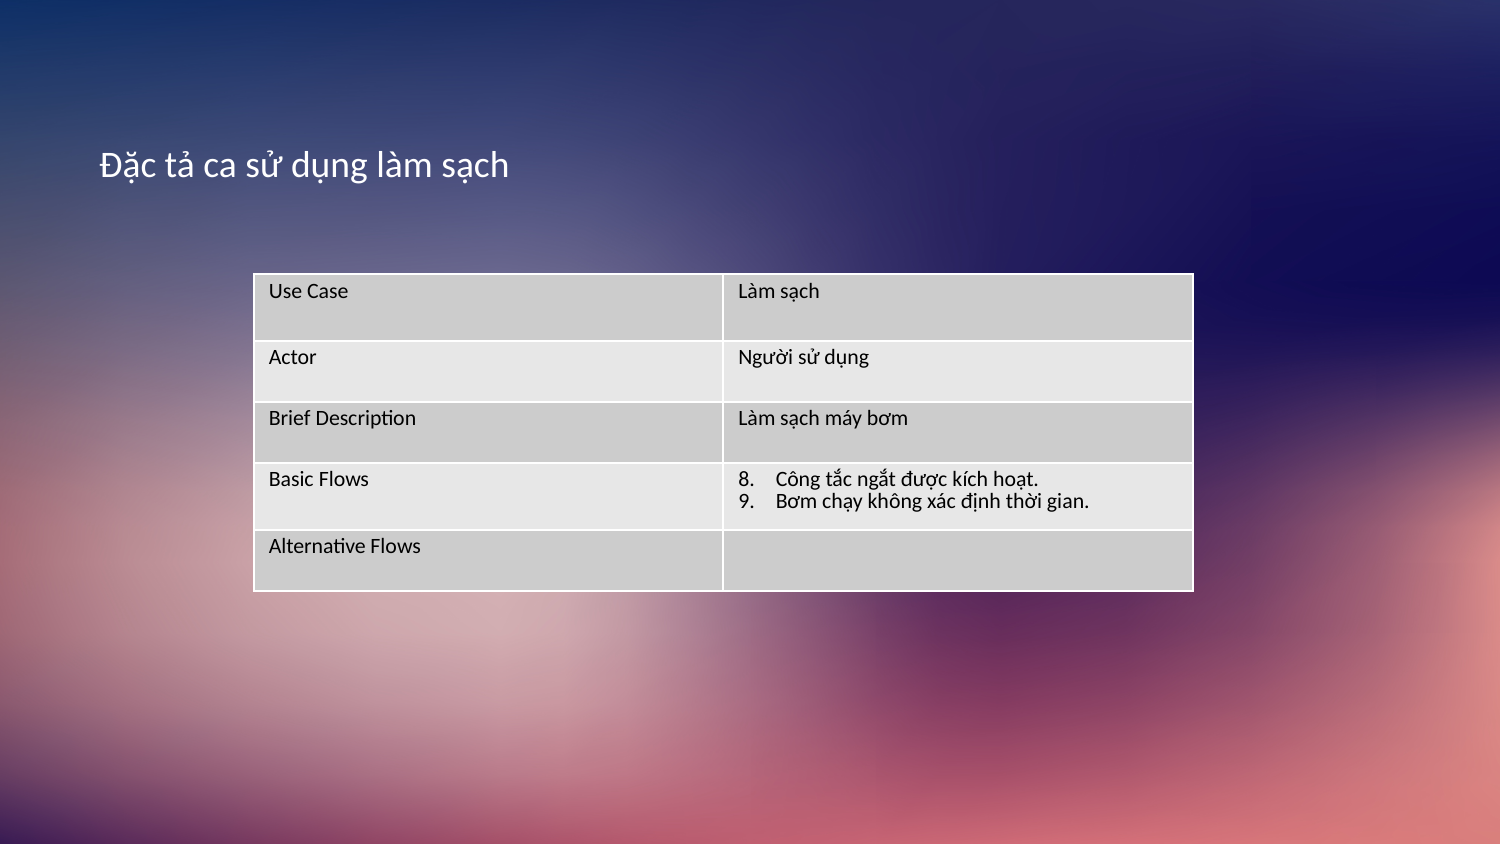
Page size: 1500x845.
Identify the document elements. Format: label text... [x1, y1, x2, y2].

table_cell Alternative Flows [255, 531, 722, 590]
table_cell Actor [255, 342, 722, 401]
picture [0, 0, 1500, 844]
text_box Đặc tả ca sử dụng làm sạch [84, 132, 525, 193]
table_cell Basic Flows [255, 464, 722, 529]
table_cell [724, 531, 1192, 590]
table_cell Làm sạch máy bơm [724, 403, 1192, 462]
table_cell Người sử dụng [724, 342, 1192, 401]
table_cell Brief Description [255, 403, 722, 462]
table_header Làm sạch [724, 275, 1192, 340]
table_header Use Case [255, 275, 722, 340]
table_cell Công tắc ngắt được kích hoạt. Bơm chạy không xác định thời gian. [724, 464, 1192, 529]
